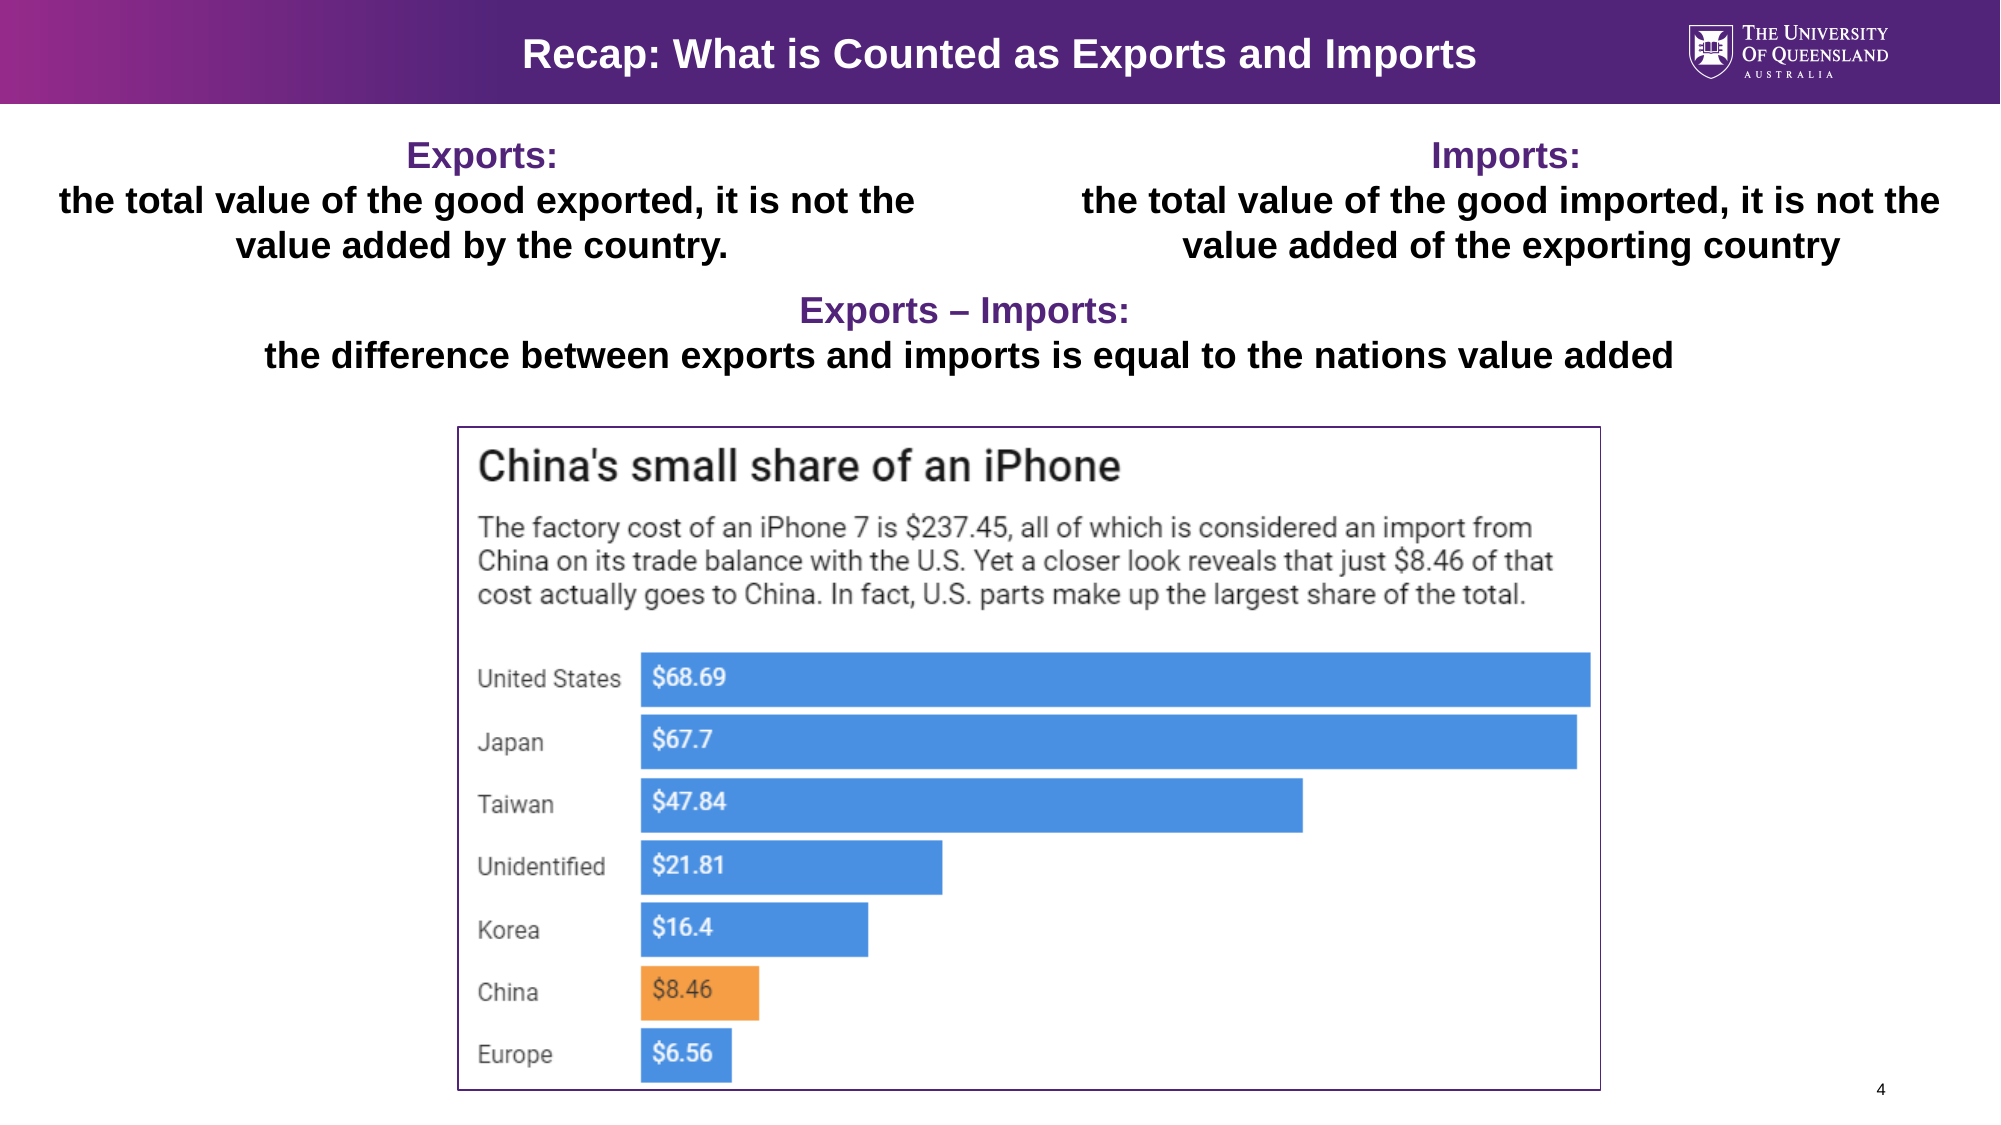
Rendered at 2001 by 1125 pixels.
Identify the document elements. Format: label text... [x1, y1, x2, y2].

picture [1689, 25, 1888, 79]
picture [458, 427, 1600, 1090]
text_box Recap: What is Counted as Exports and Imports [507, 19, 1493, 84]
text_box Exports: the total value of the good exported, it is not the value added by the country. [5, 123, 971, 274]
slide_number 4 [1838, 1069, 1886, 1109]
text_box Exports – Imports: the difference between exports and imports is equal to the nations value added [185, 278, 1755, 384]
text_box Imports: the total value of the good imported, it is not the value added of the exporting country [1029, 123, 1995, 274]
